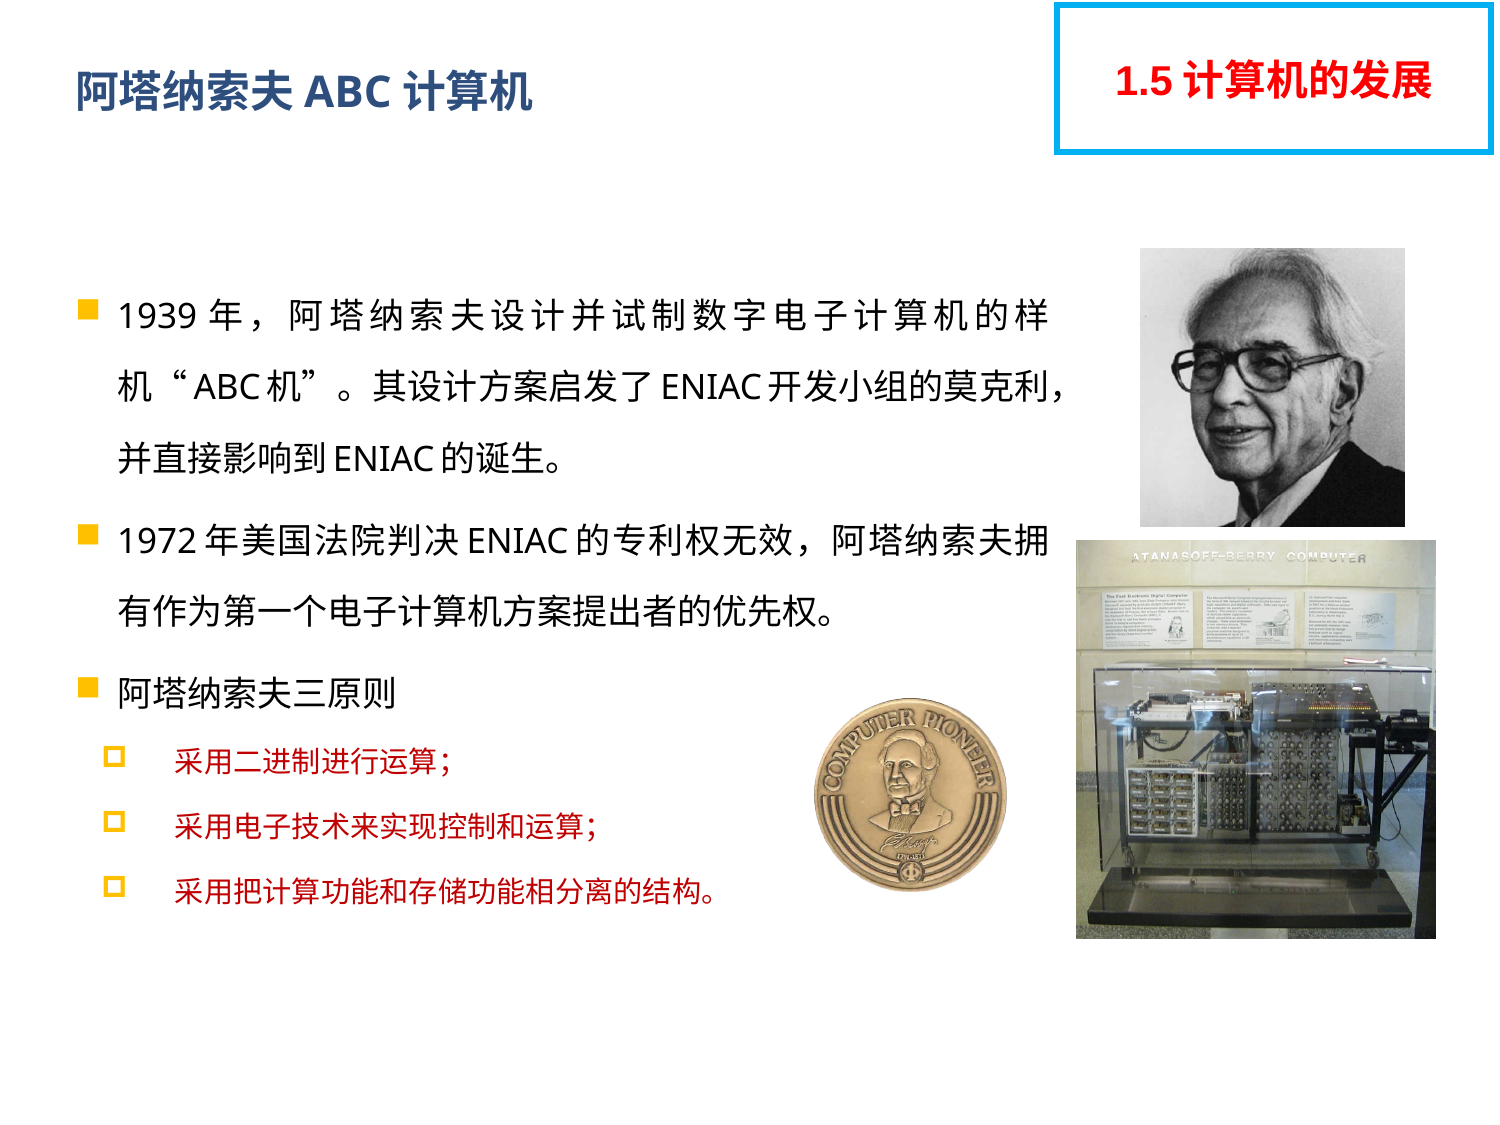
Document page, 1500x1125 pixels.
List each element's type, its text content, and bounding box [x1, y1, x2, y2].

picture [1076, 540, 1436, 939]
picture [1140, 248, 1405, 527]
title 阿塔纳索夫ABC计算机 [60, 42, 1057, 144]
list 1939年，阿塔纳索夫设计并试制数字电子计算机的样机“ABC机”。其设计方案启发了ENIAC开发小组的莫克利，并直接影响到ENIAC的诞生。 1972年美国法院判决ENIAC的专利权无效，阿塔纳索夫拥有作为第一个电子计算机方案提出者的优先权。 阿塔纳索夫三原则 采用二进制进行运算； 采用电子技术来实现控制和运算； 采用把计算功能和存储功能相分离的结构。 [60, 256, 1065, 922]
picture [813, 698, 1007, 892]
text_box 1.5计算机的发展 [1057, 5, 1492, 152]
